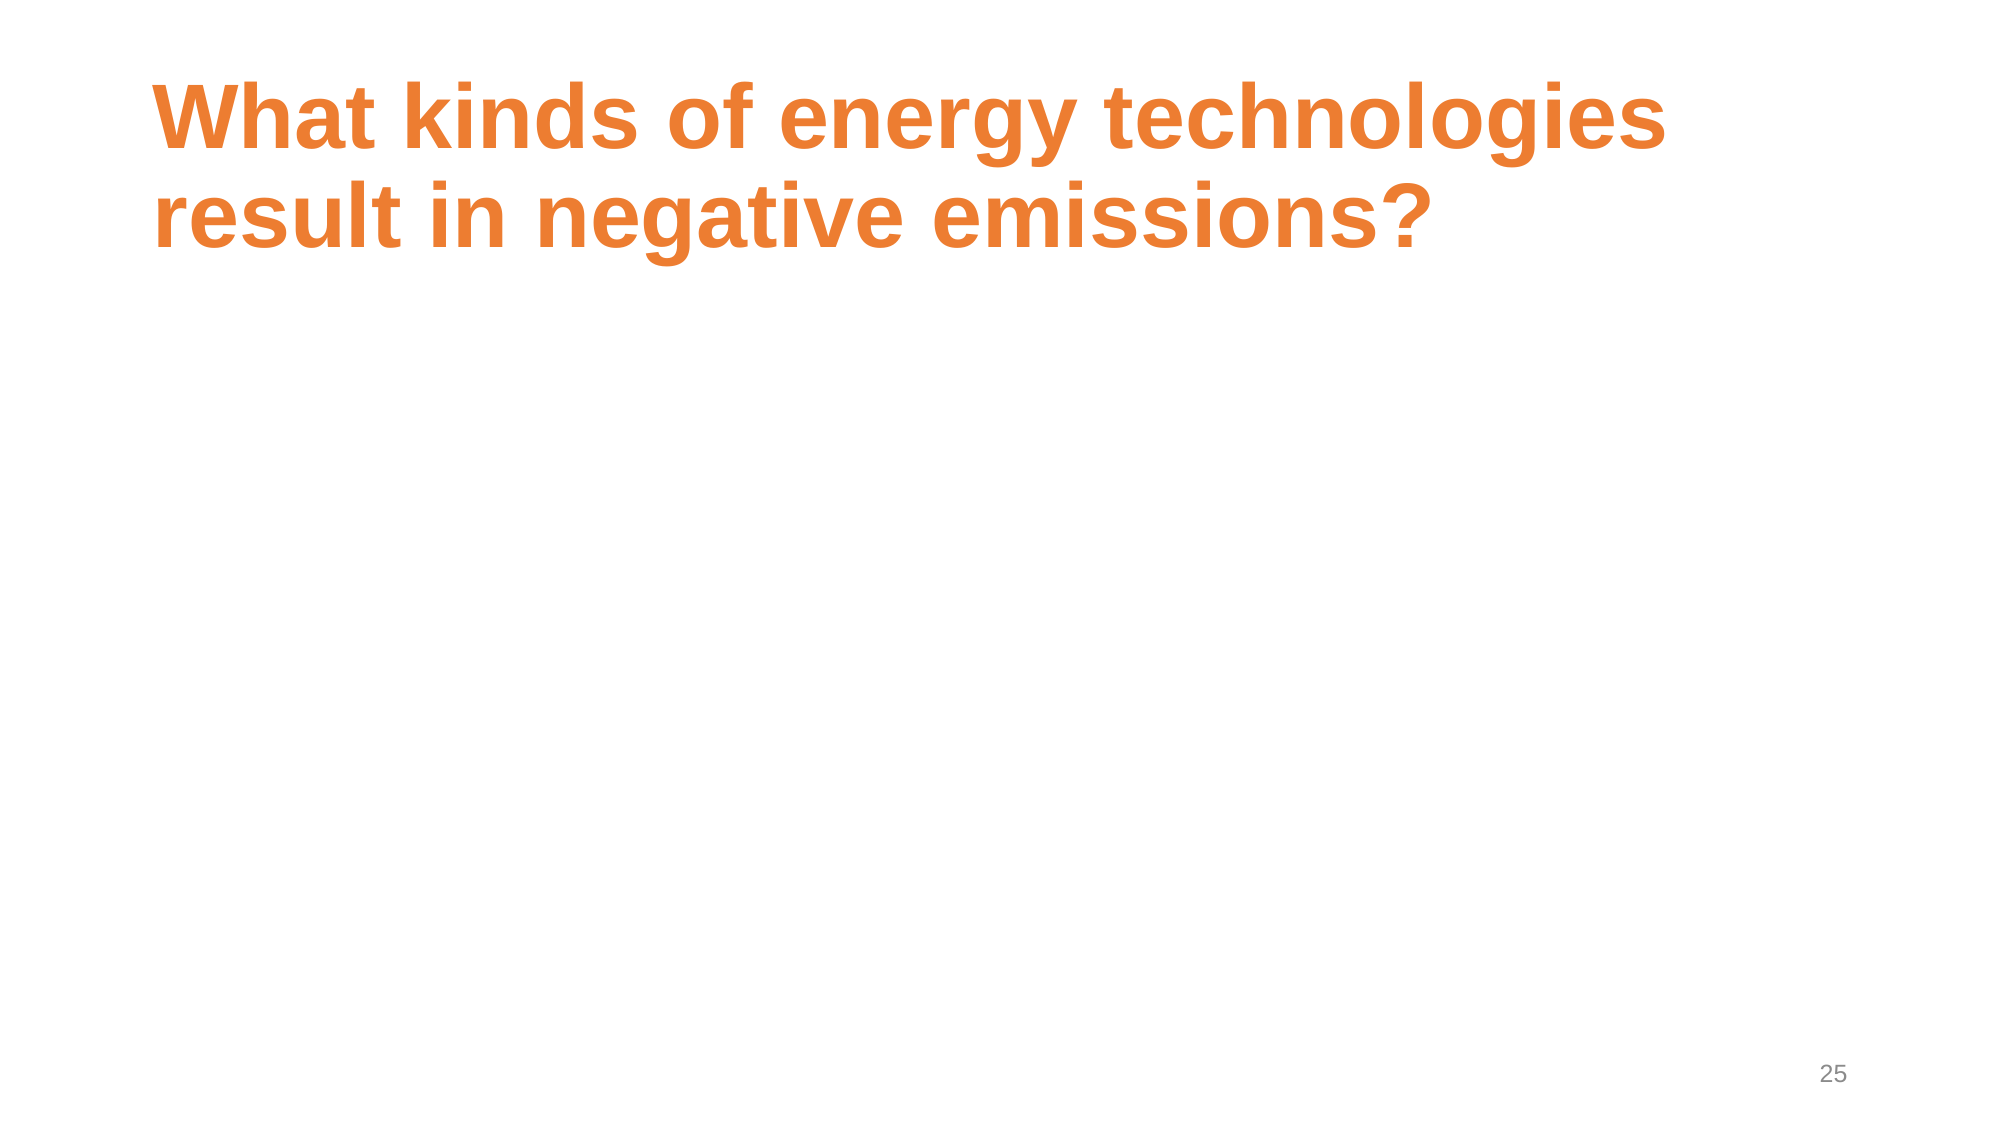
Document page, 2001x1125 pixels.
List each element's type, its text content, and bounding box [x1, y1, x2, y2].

title What kinds of energy technologies result in negative emissions? [137, 59, 1863, 278]
slide_number 25 [1412, 1042, 1863, 1103]
